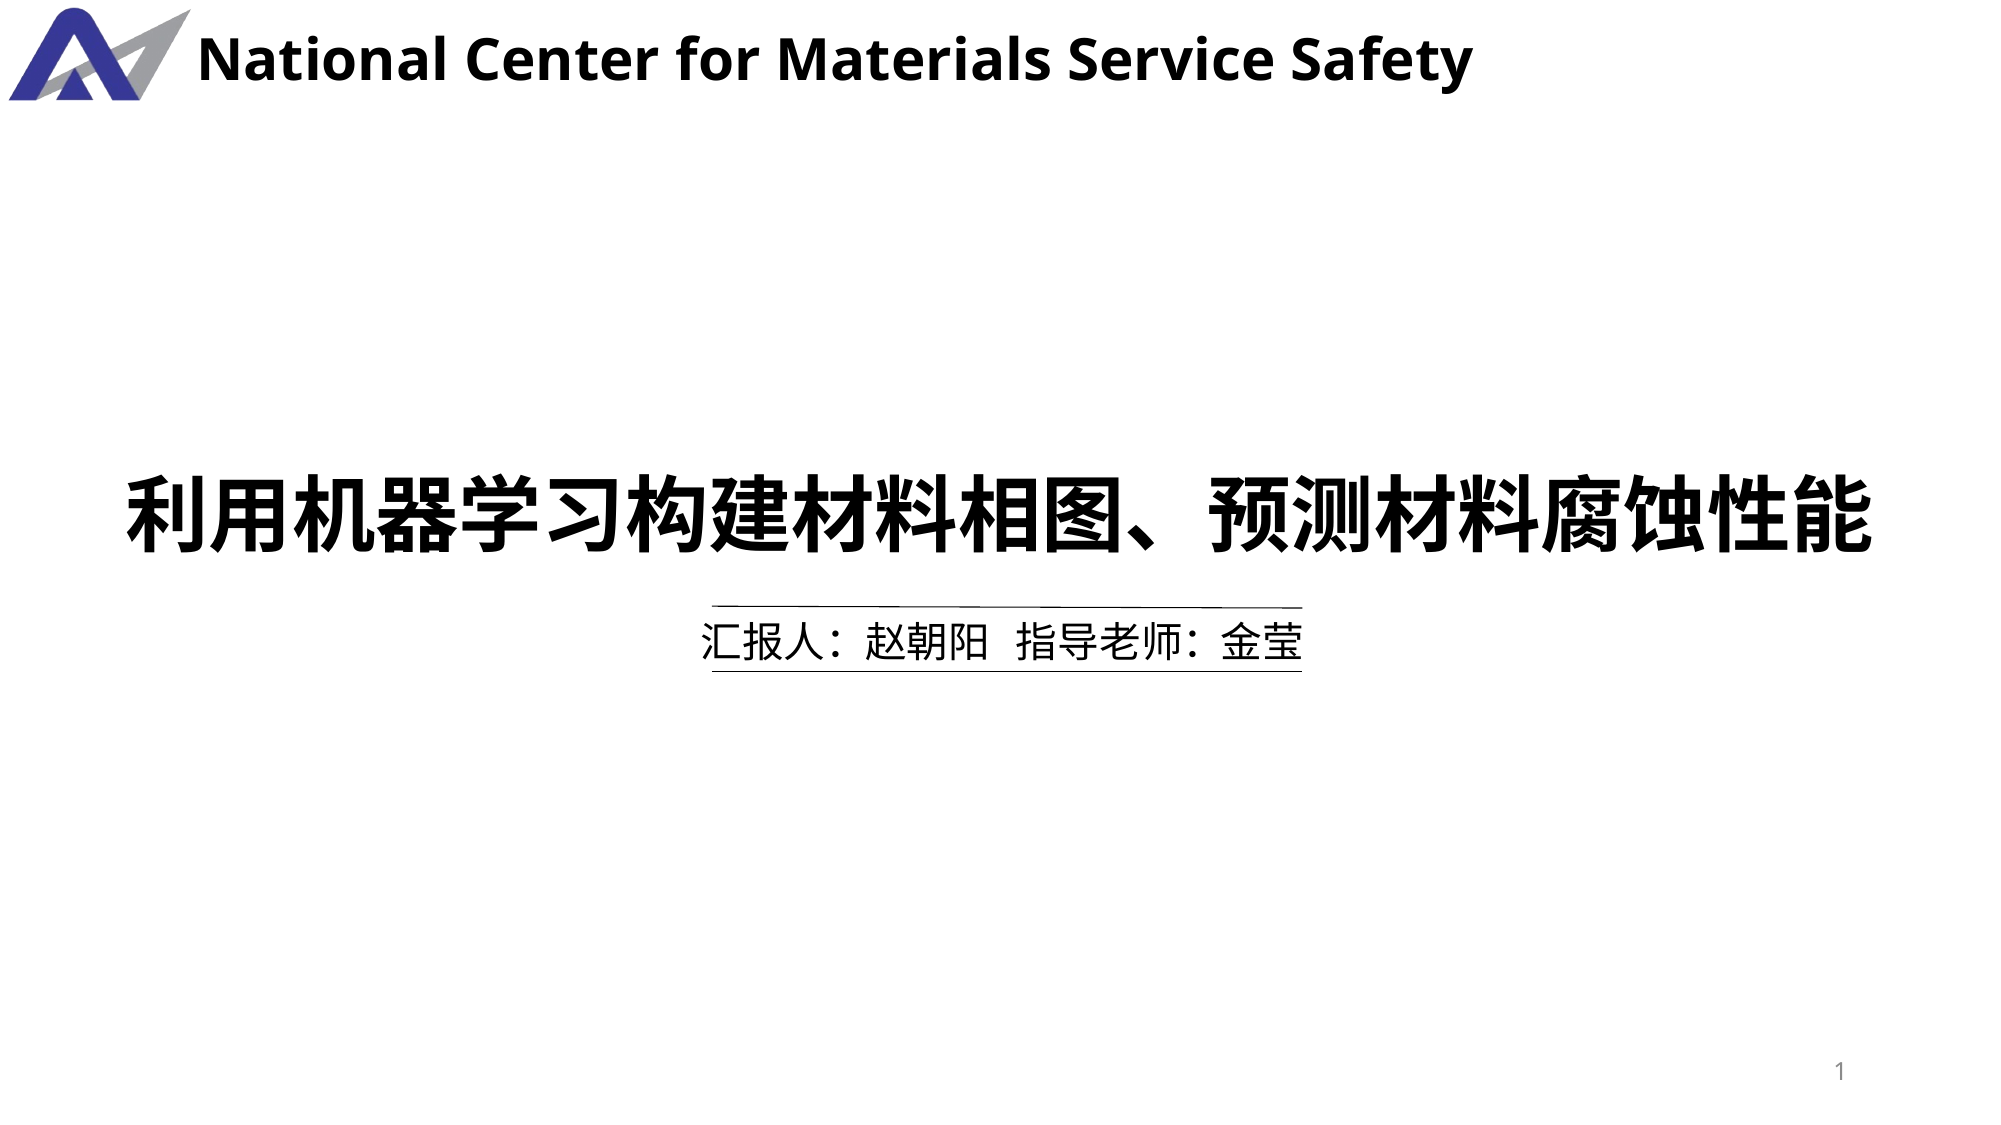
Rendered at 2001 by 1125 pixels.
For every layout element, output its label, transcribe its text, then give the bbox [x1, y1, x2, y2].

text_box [684, 608, 1320, 675]
picture [7, 7, 192, 101]
text_box National Center for Materials Service Safety [192, 14, 1489, 100]
text_box 利用机器学习构建材料相图、预测材料腐蚀性能 [110, 454, 1889, 570]
slide_number 1 [1412, 1042, 1863, 1103]
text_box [711, 606, 1303, 672]
